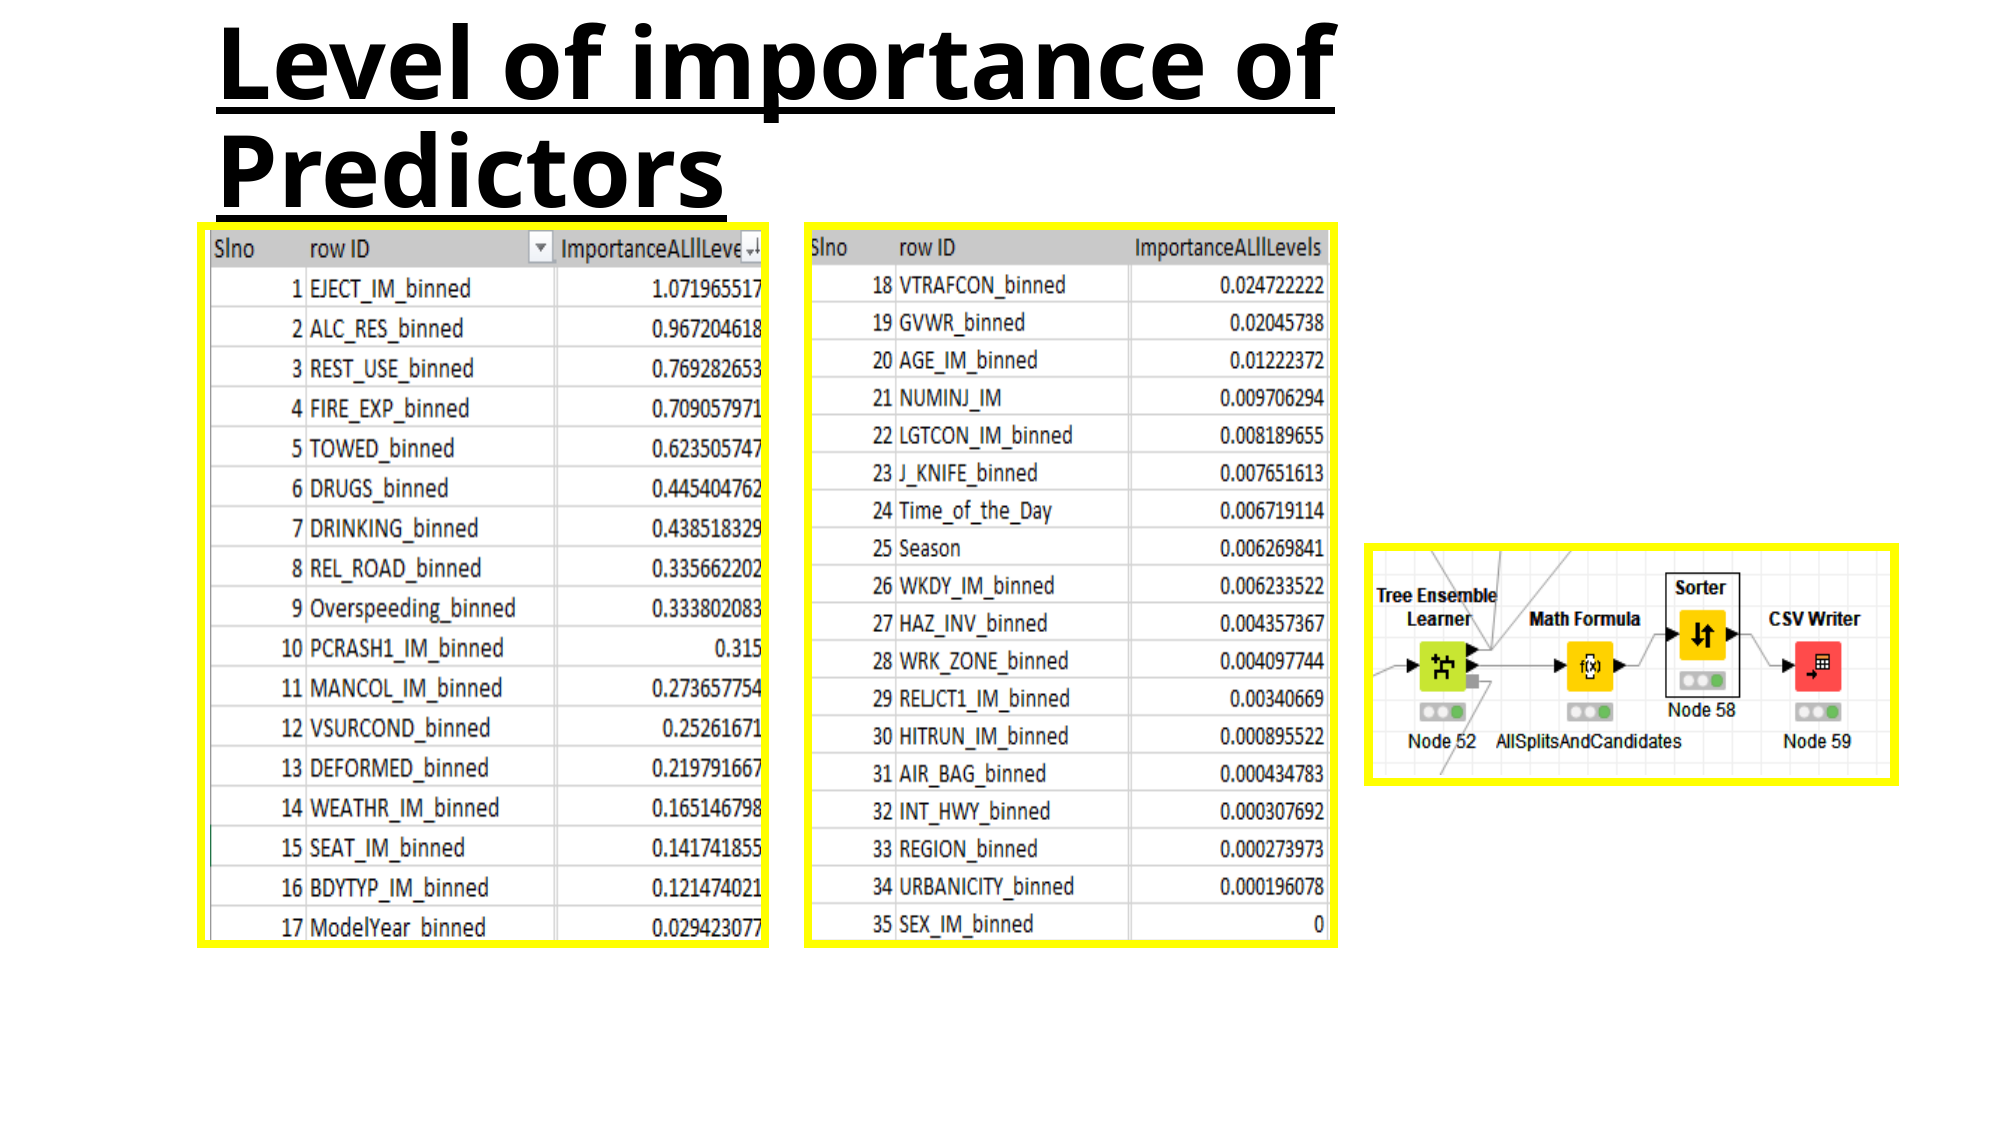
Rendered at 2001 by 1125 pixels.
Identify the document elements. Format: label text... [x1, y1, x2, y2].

picture [1368, 546, 1895, 776]
picture [209, 226, 766, 947]
title Level of importance of Predictors [200, 59, 1863, 183]
table_header [205, 230, 209, 940]
picture [807, 226, 1334, 944]
